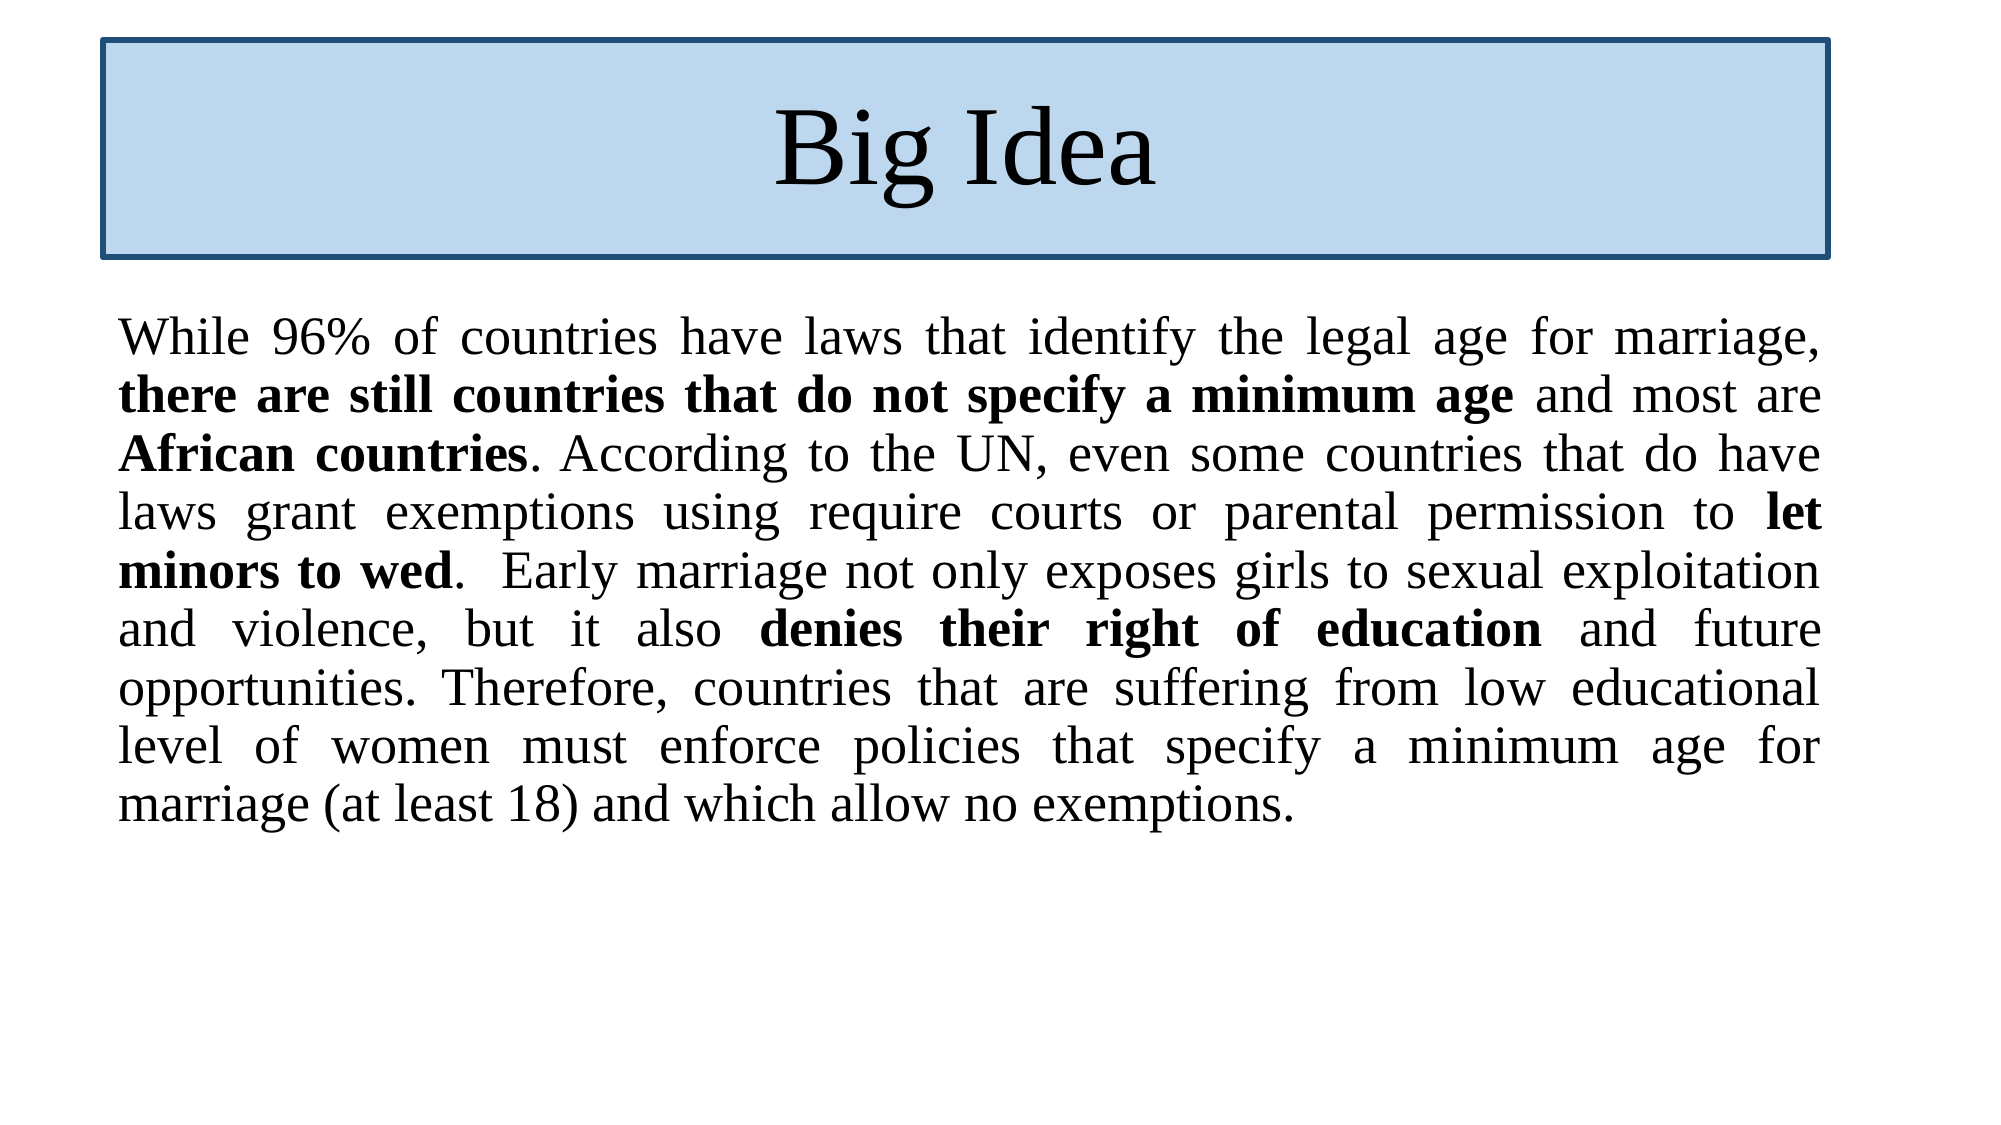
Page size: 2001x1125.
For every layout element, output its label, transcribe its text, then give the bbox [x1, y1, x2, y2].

title Big Idea [103, 39, 1828, 258]
list While 96% of countries have laws that identify the legal age for marriage, there are still countries that do not specify a minimum age and most are African countries. According to the UN, even some countries that do have laws grant exemptions using require courts or parental permission to let minors to wed. Early marriage not only exposes girls to sexual exploitation and violence, but it also denies their right of education and future opportunities. Therefore, countries that are suffering from low educational level of women must enforce policies that specify a minimum age for marriage (at least 18) and which allow no exemptions. [103, 299, 1838, 1046]
